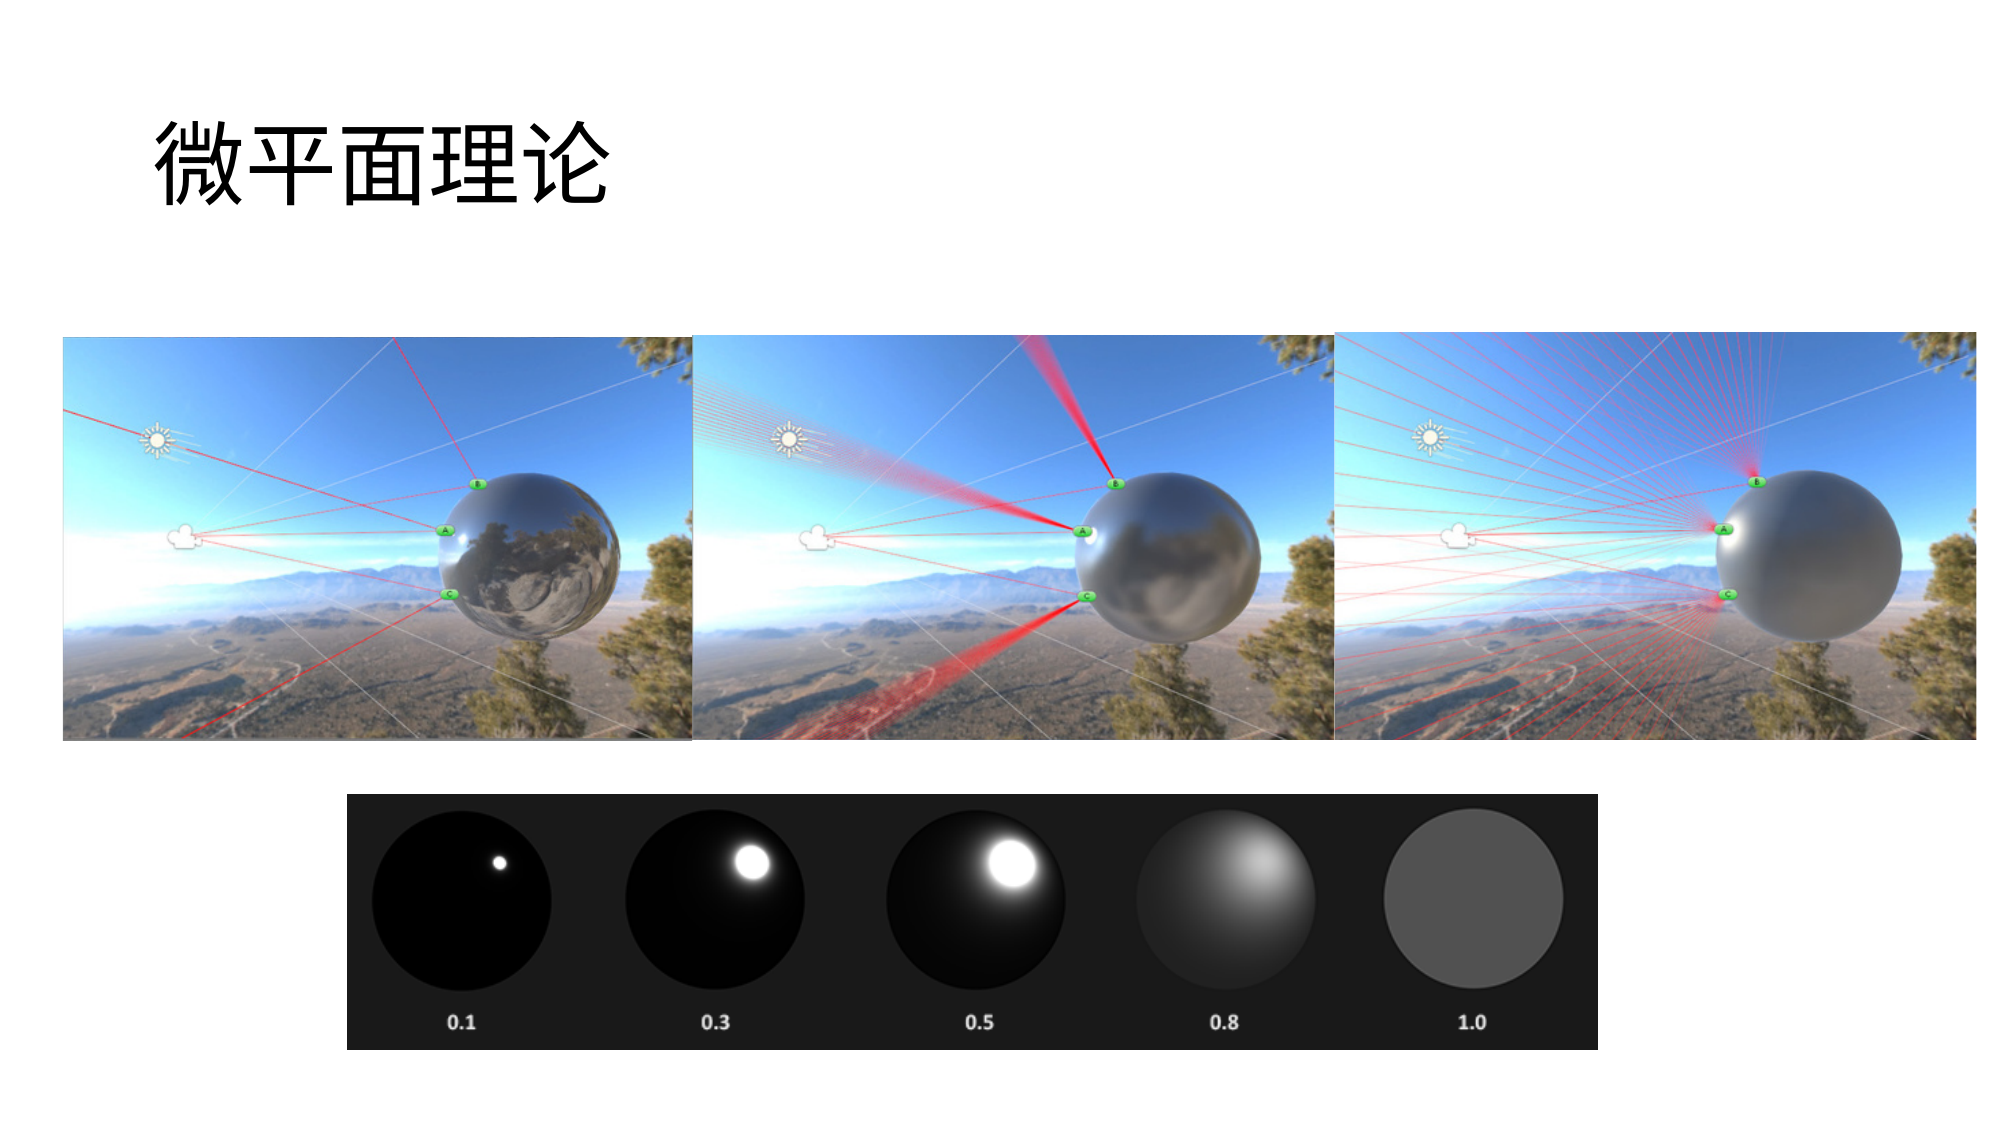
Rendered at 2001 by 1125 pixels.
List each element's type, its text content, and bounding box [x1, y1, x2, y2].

picture [62, 332, 1977, 743]
picture [347, 794, 1598, 1050]
title 微平面理论 [138, 60, 1864, 278]
